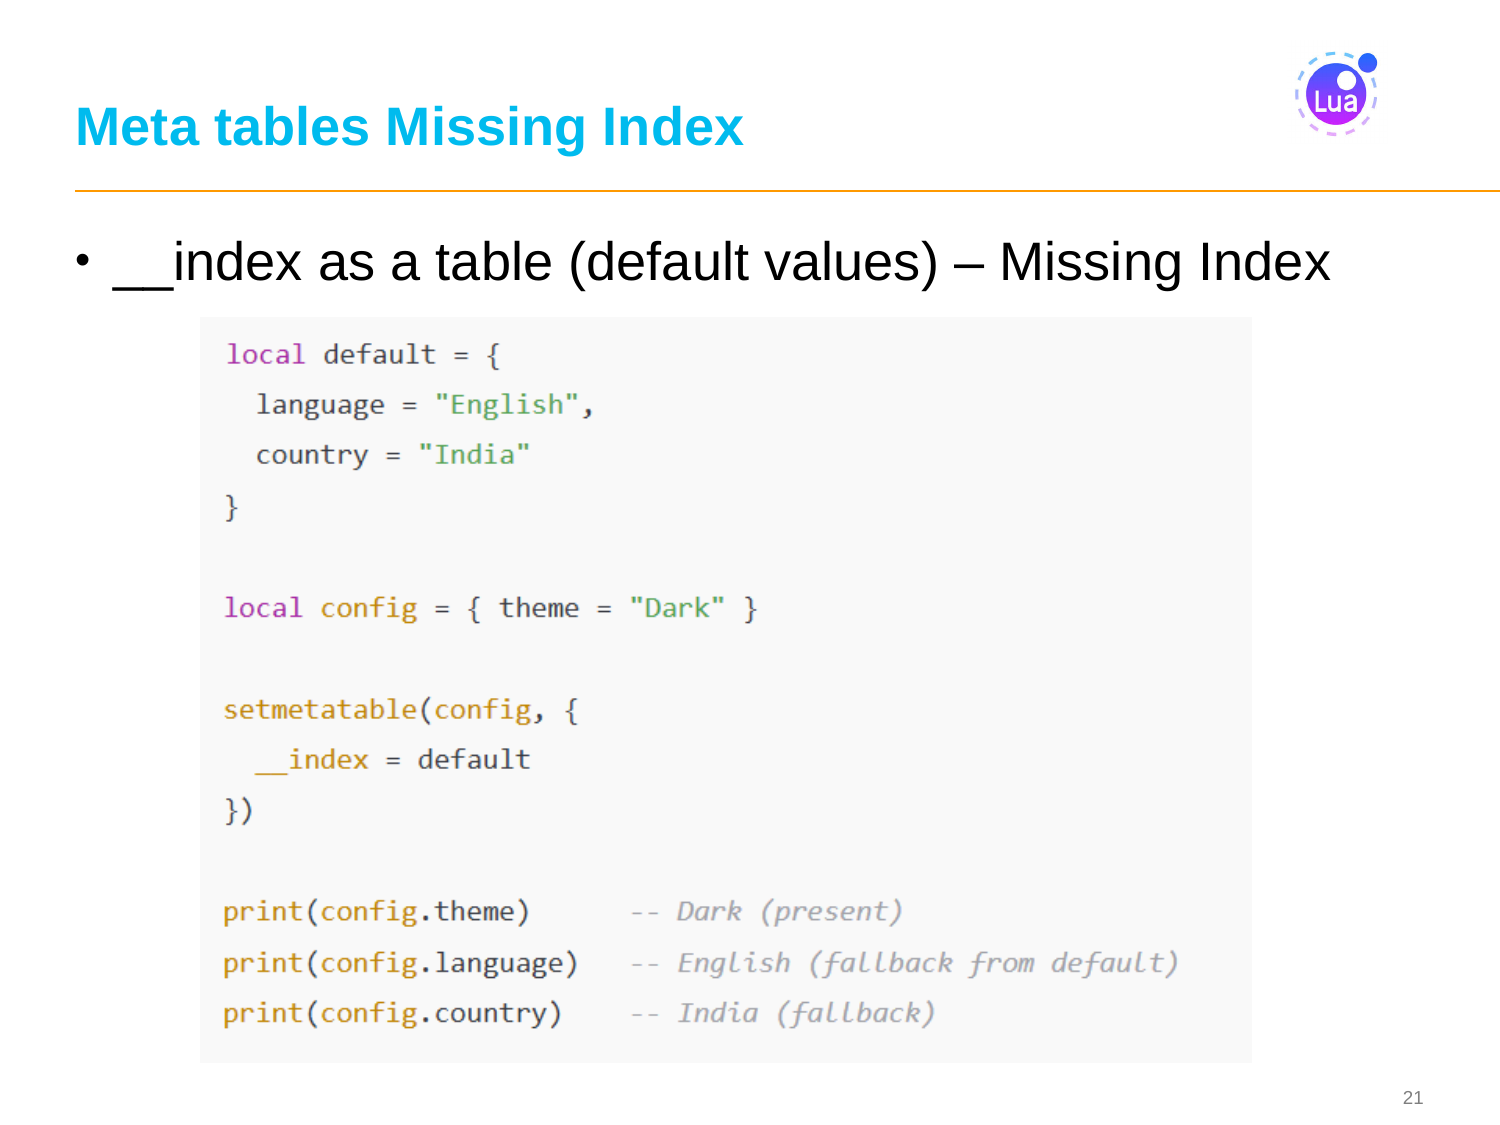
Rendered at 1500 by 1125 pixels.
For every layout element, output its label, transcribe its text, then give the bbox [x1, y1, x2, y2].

title Meta tables Missing Index [75, 27, 1422, 157]
list __index as a table (default values) – Missing Index [75, 226, 1425, 313]
picture [199, 316, 1252, 1063]
